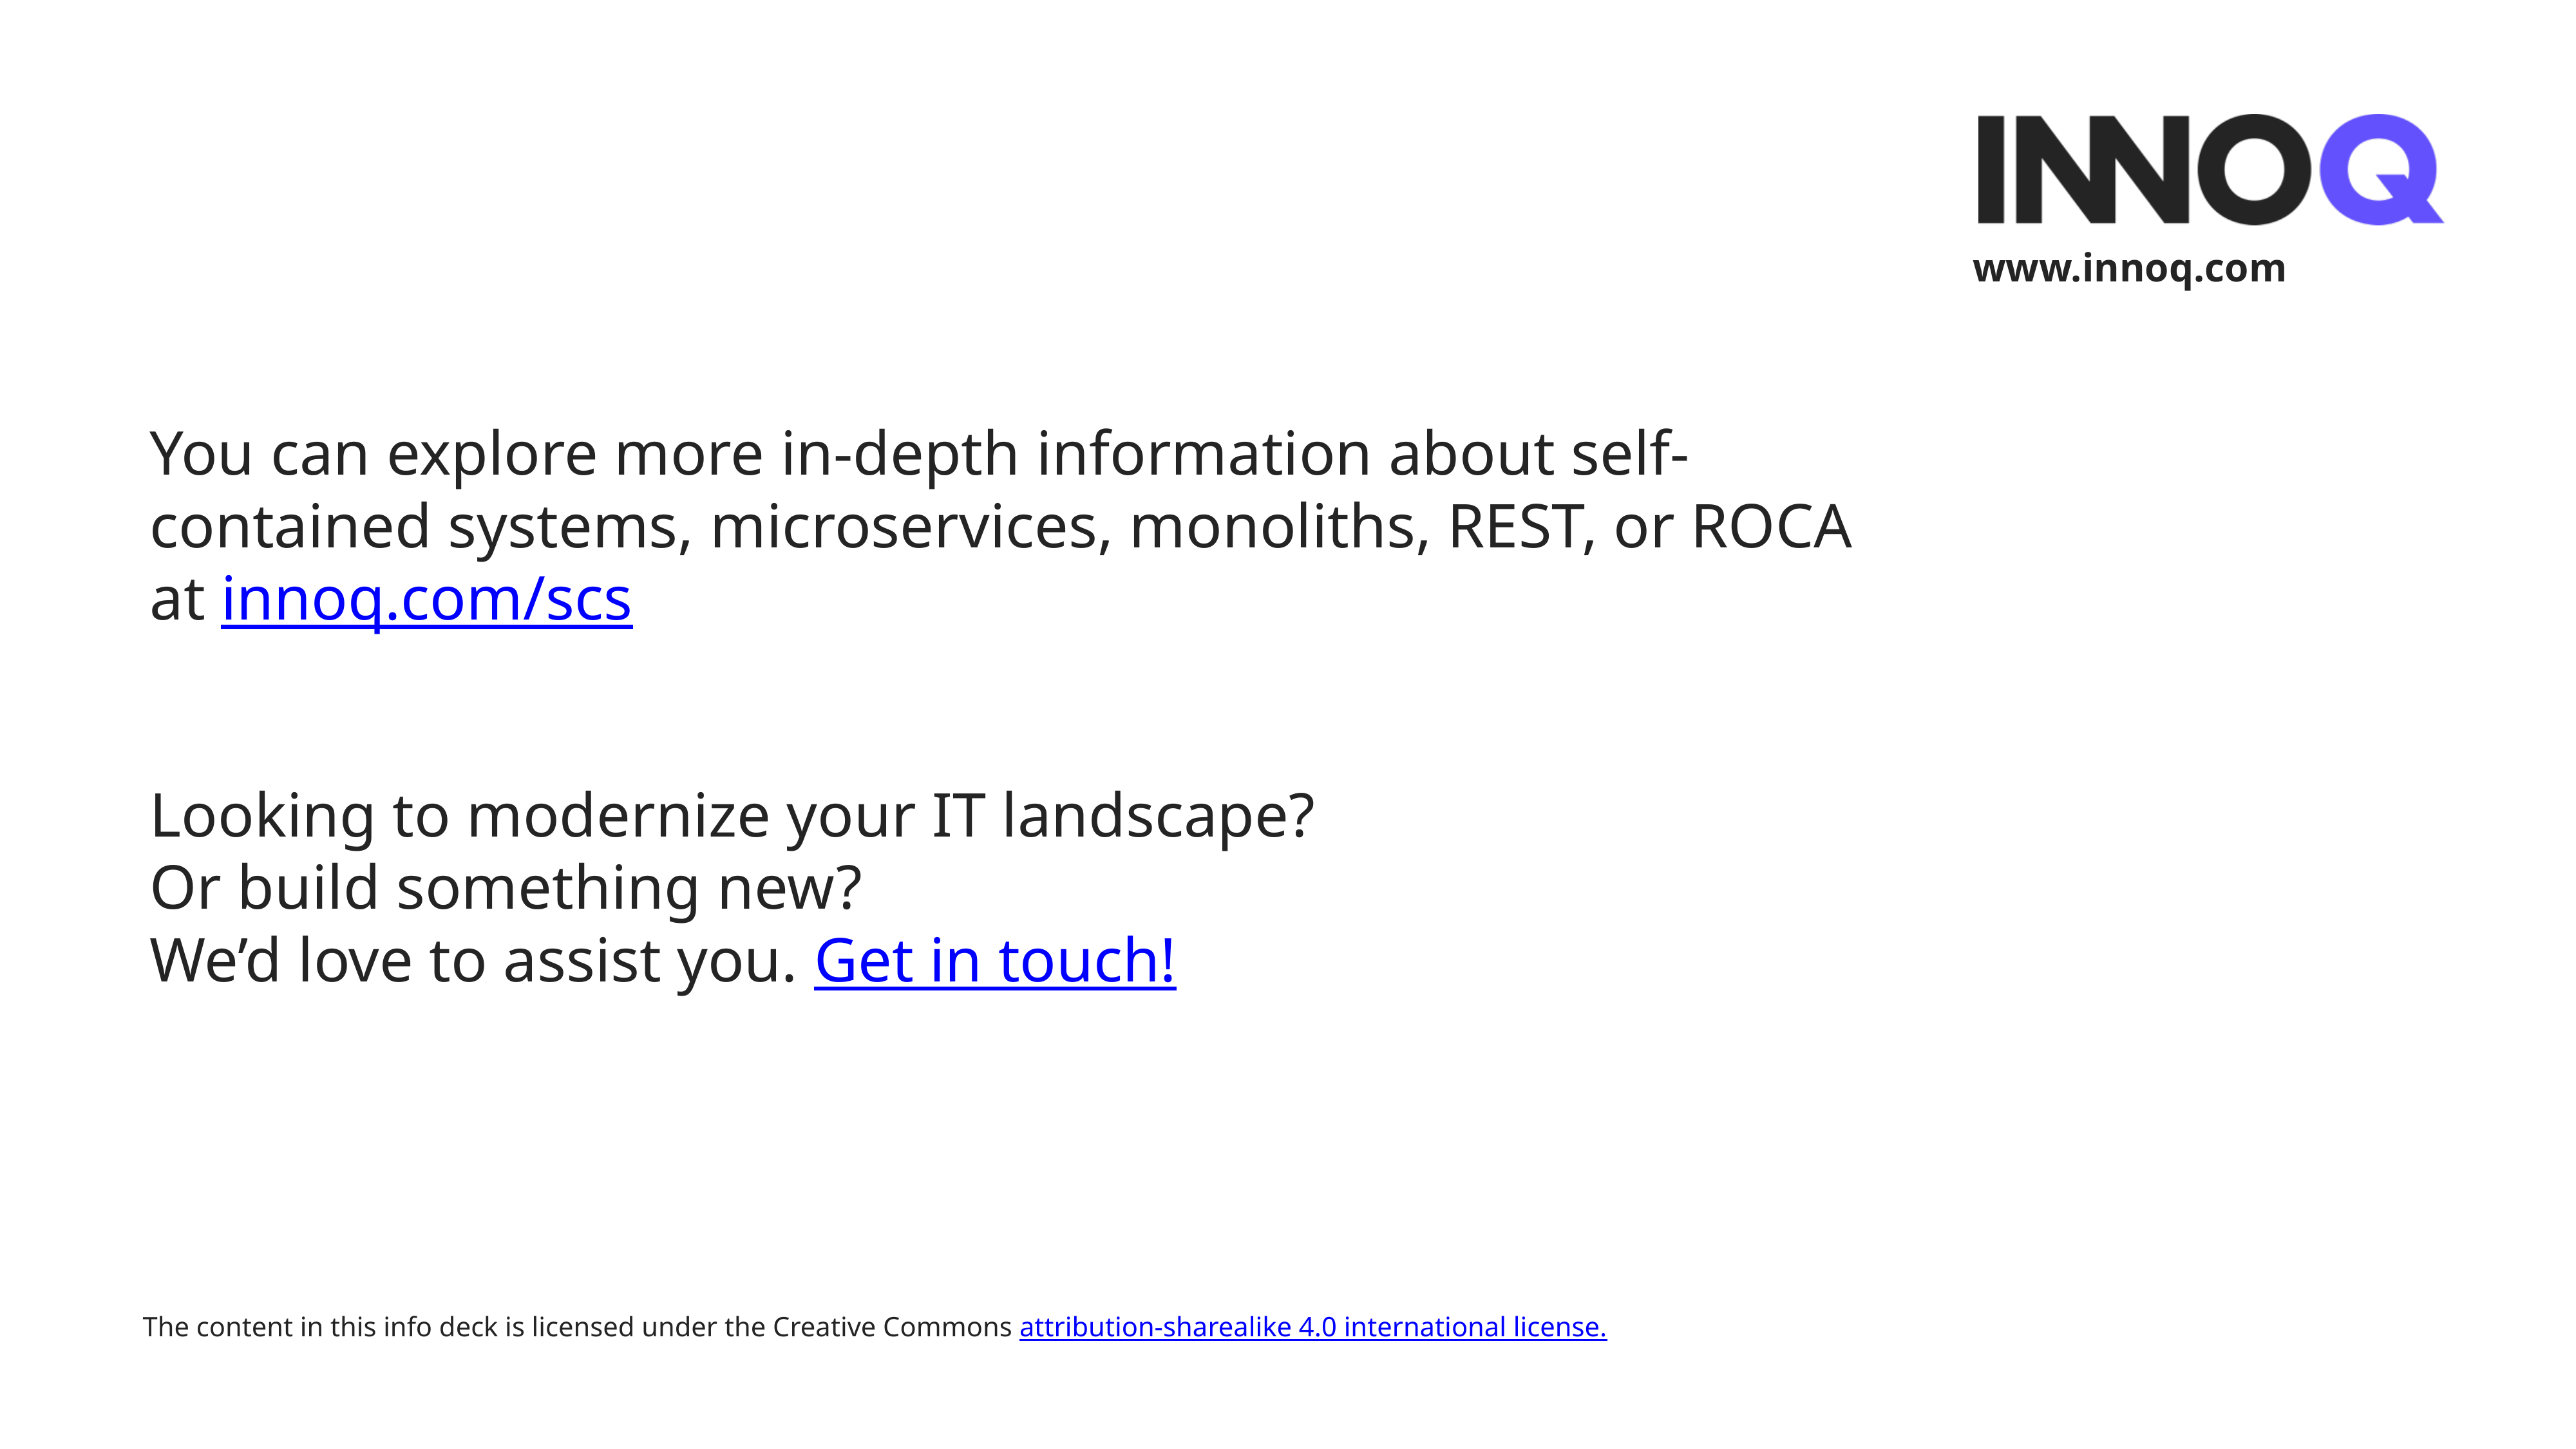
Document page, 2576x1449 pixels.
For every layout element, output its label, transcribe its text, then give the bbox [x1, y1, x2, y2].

text_box www.innoq.com [1967, 237, 2293, 295]
text_box You can explore more in-depth information about self-contained systems, microservices, monoliths, REST, or ROCA at innoq.com/scs [149, 414, 1859, 771]
picture [1978, 114, 2445, 225]
text_box Looking to modernize your IT landscape? Or build something new? We’d love to assist you. Get in touch! [149, 776, 1859, 1133]
text_box The content in this info deck is licensed under the Creative Commons attribution-sharealike 4.0 international license. [137, 1297, 1678, 1352]
